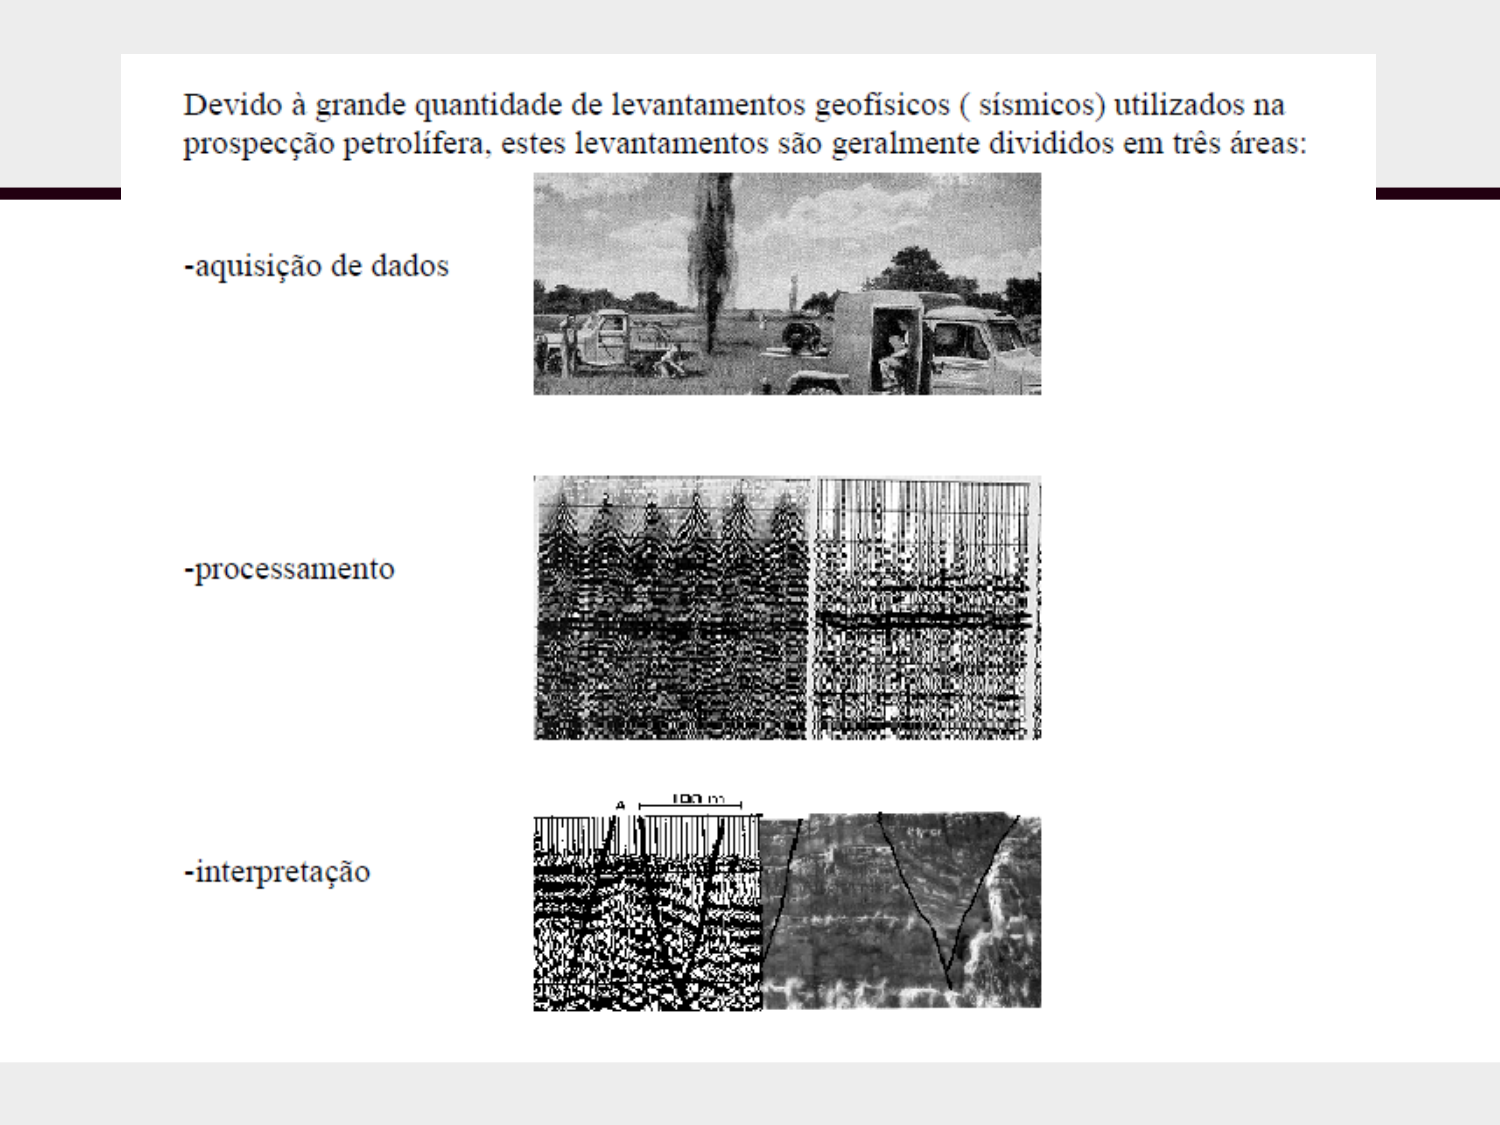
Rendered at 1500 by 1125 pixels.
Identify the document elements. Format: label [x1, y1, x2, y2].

picture [121, 54, 1377, 1046]
